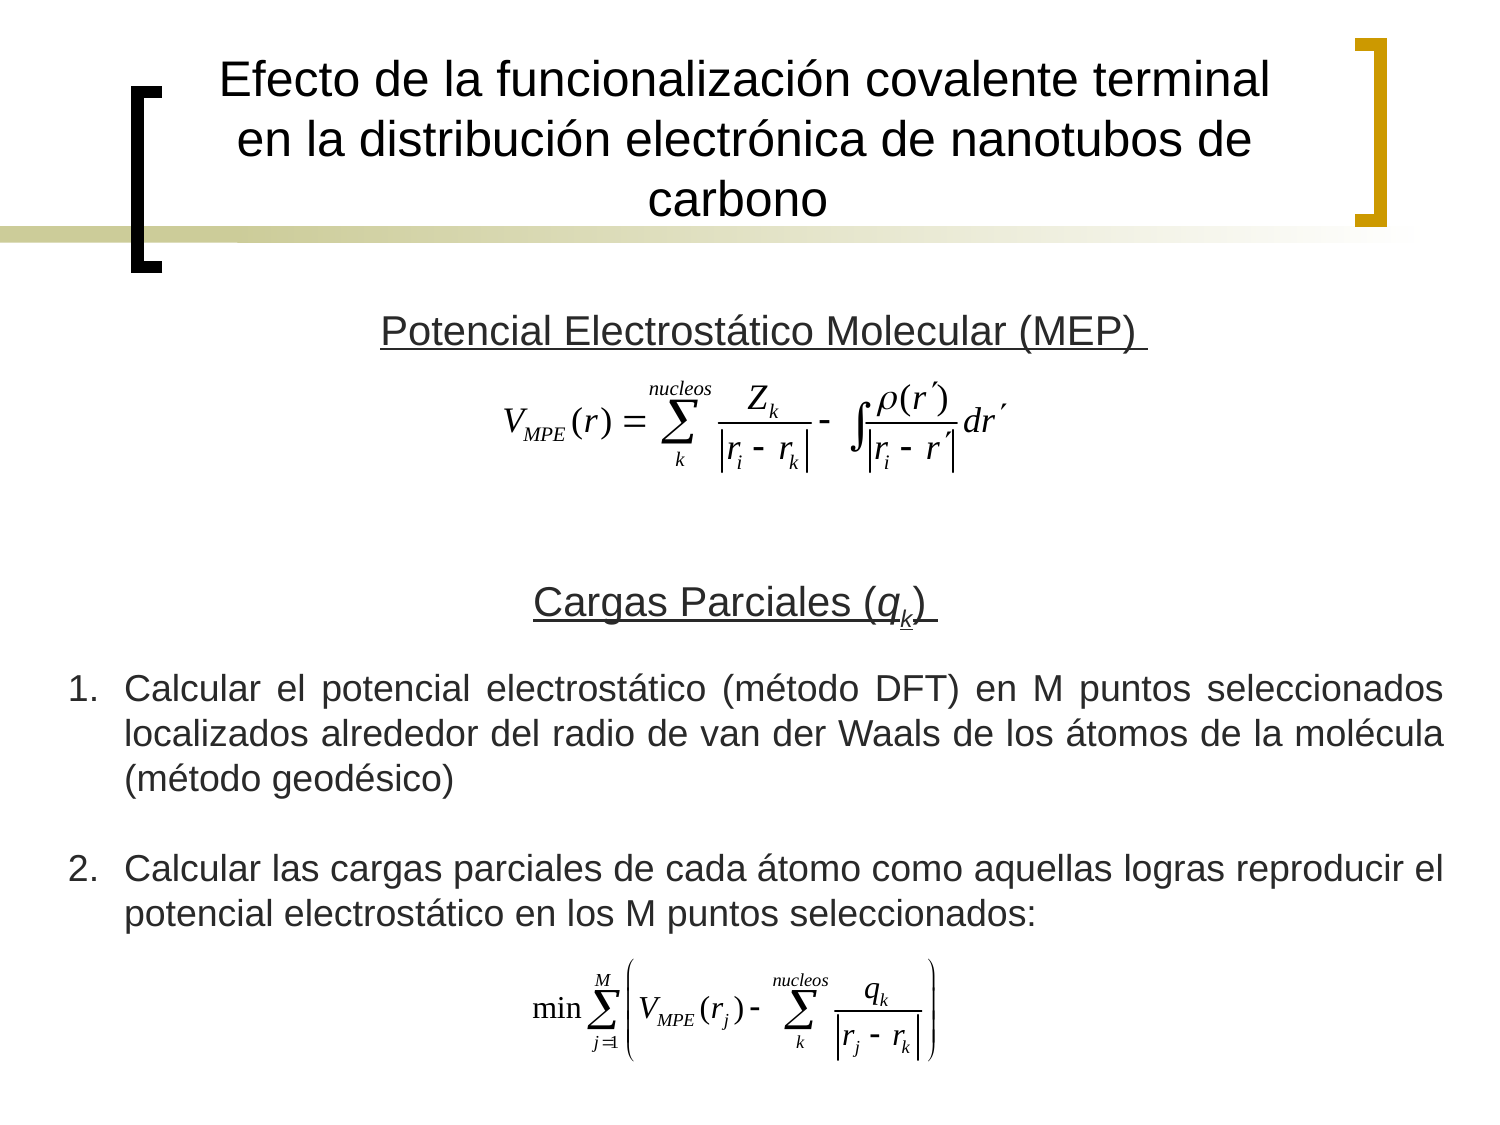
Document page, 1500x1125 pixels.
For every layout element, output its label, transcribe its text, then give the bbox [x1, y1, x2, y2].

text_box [527, 951, 944, 1070]
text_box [499, 372, 1011, 480]
text_box Potencial Electrostático Molecular (MEP) [183, 296, 1346, 361]
text_box Cargas Parciales (qk) [154, 567, 1317, 640]
text_box Calcular el potencial electrostático (método DFT) en M puntos seleccionados localizados alrededor del radio de van der Waals de los átomos de la molécula (método geodésico) Calcular las cargas parciales de cada átomo como aquellas logras reproducir el potencial electrostático en los M puntos seleccionados: [53, 656, 1459, 1077]
text_box Efecto de la funcionalización covalente terminal en la distribución electrónica de nanotubos de carbono [196, 30, 1294, 294]
